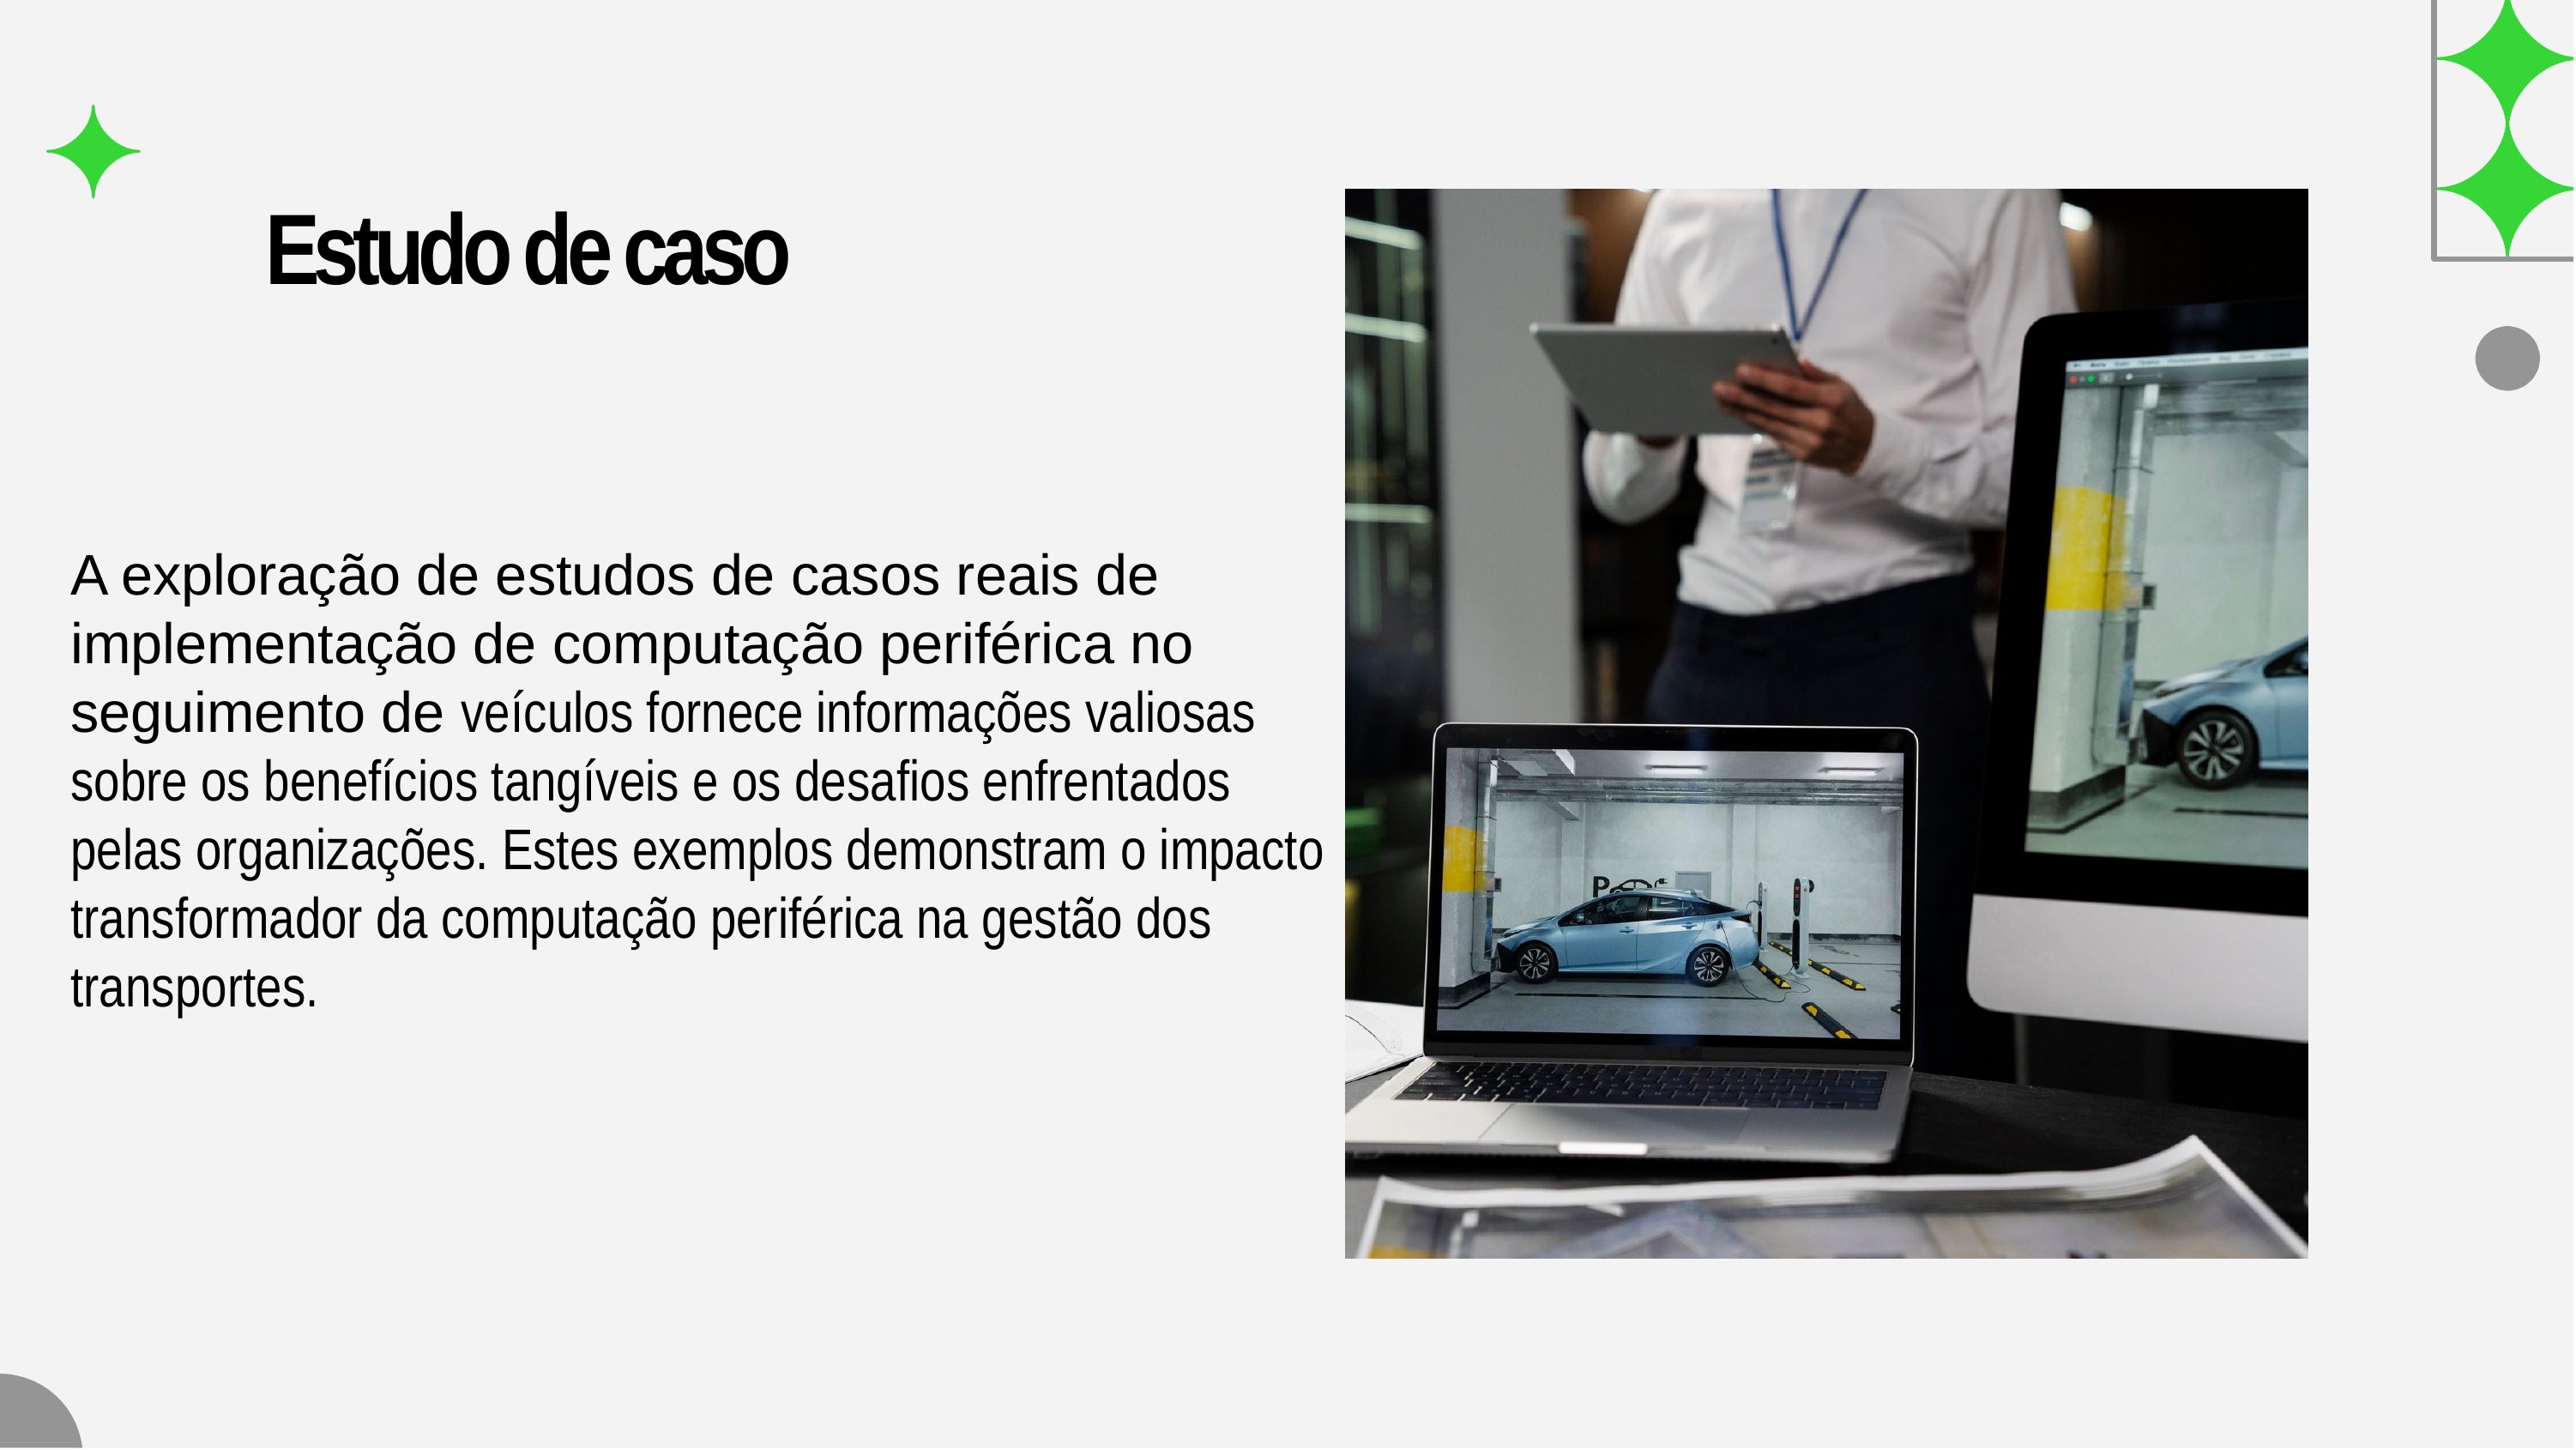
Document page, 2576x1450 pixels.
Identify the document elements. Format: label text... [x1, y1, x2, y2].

title Estudo de caso [263, 182, 913, 426]
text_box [0, 1373, 83, 1450]
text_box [45, 104, 142, 199]
text_box A exploração de estudos de casos reais de implementação de computação periférica no seguimento de veículos fornece informações valiosas sobre os benefícios tangíveis e os desafios enfrentados pelas organizações. Estes exemplos demonstram o impacto transformador da computação periférica na gestão dos transportes. [57, 531, 1341, 1025]
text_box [2475, 325, 2541, 391]
picture [1345, 188, 2308, 1260]
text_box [2431, 0, 2576, 263]
